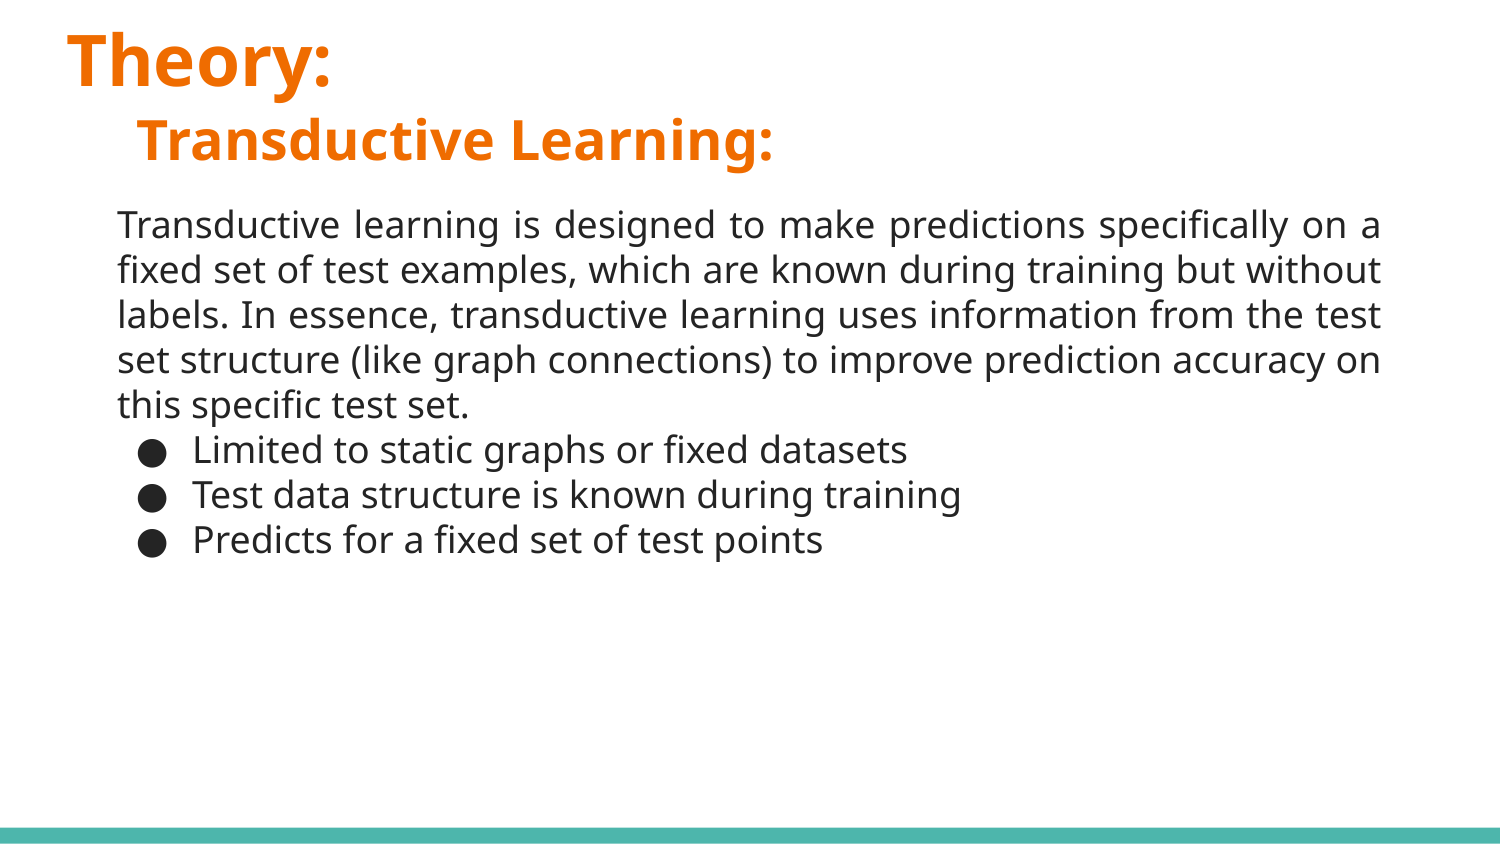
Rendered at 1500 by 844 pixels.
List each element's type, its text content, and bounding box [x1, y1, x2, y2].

text_box Transductive learning is designed to make predictions specifically on a fixed set of test examples, which are known during training but without labels. In essence, transductive learning uses information from the test set structure (like graph connections) to improve prediction accuracy on this specific test set. Limited to static graphs or fixed datasets Test data structure is known during training Predicts for a fixed set of test points [102, 186, 1398, 577]
title Theory: [51, 0, 1449, 116]
title Transductive Learning: [121, 89, 1500, 187]
